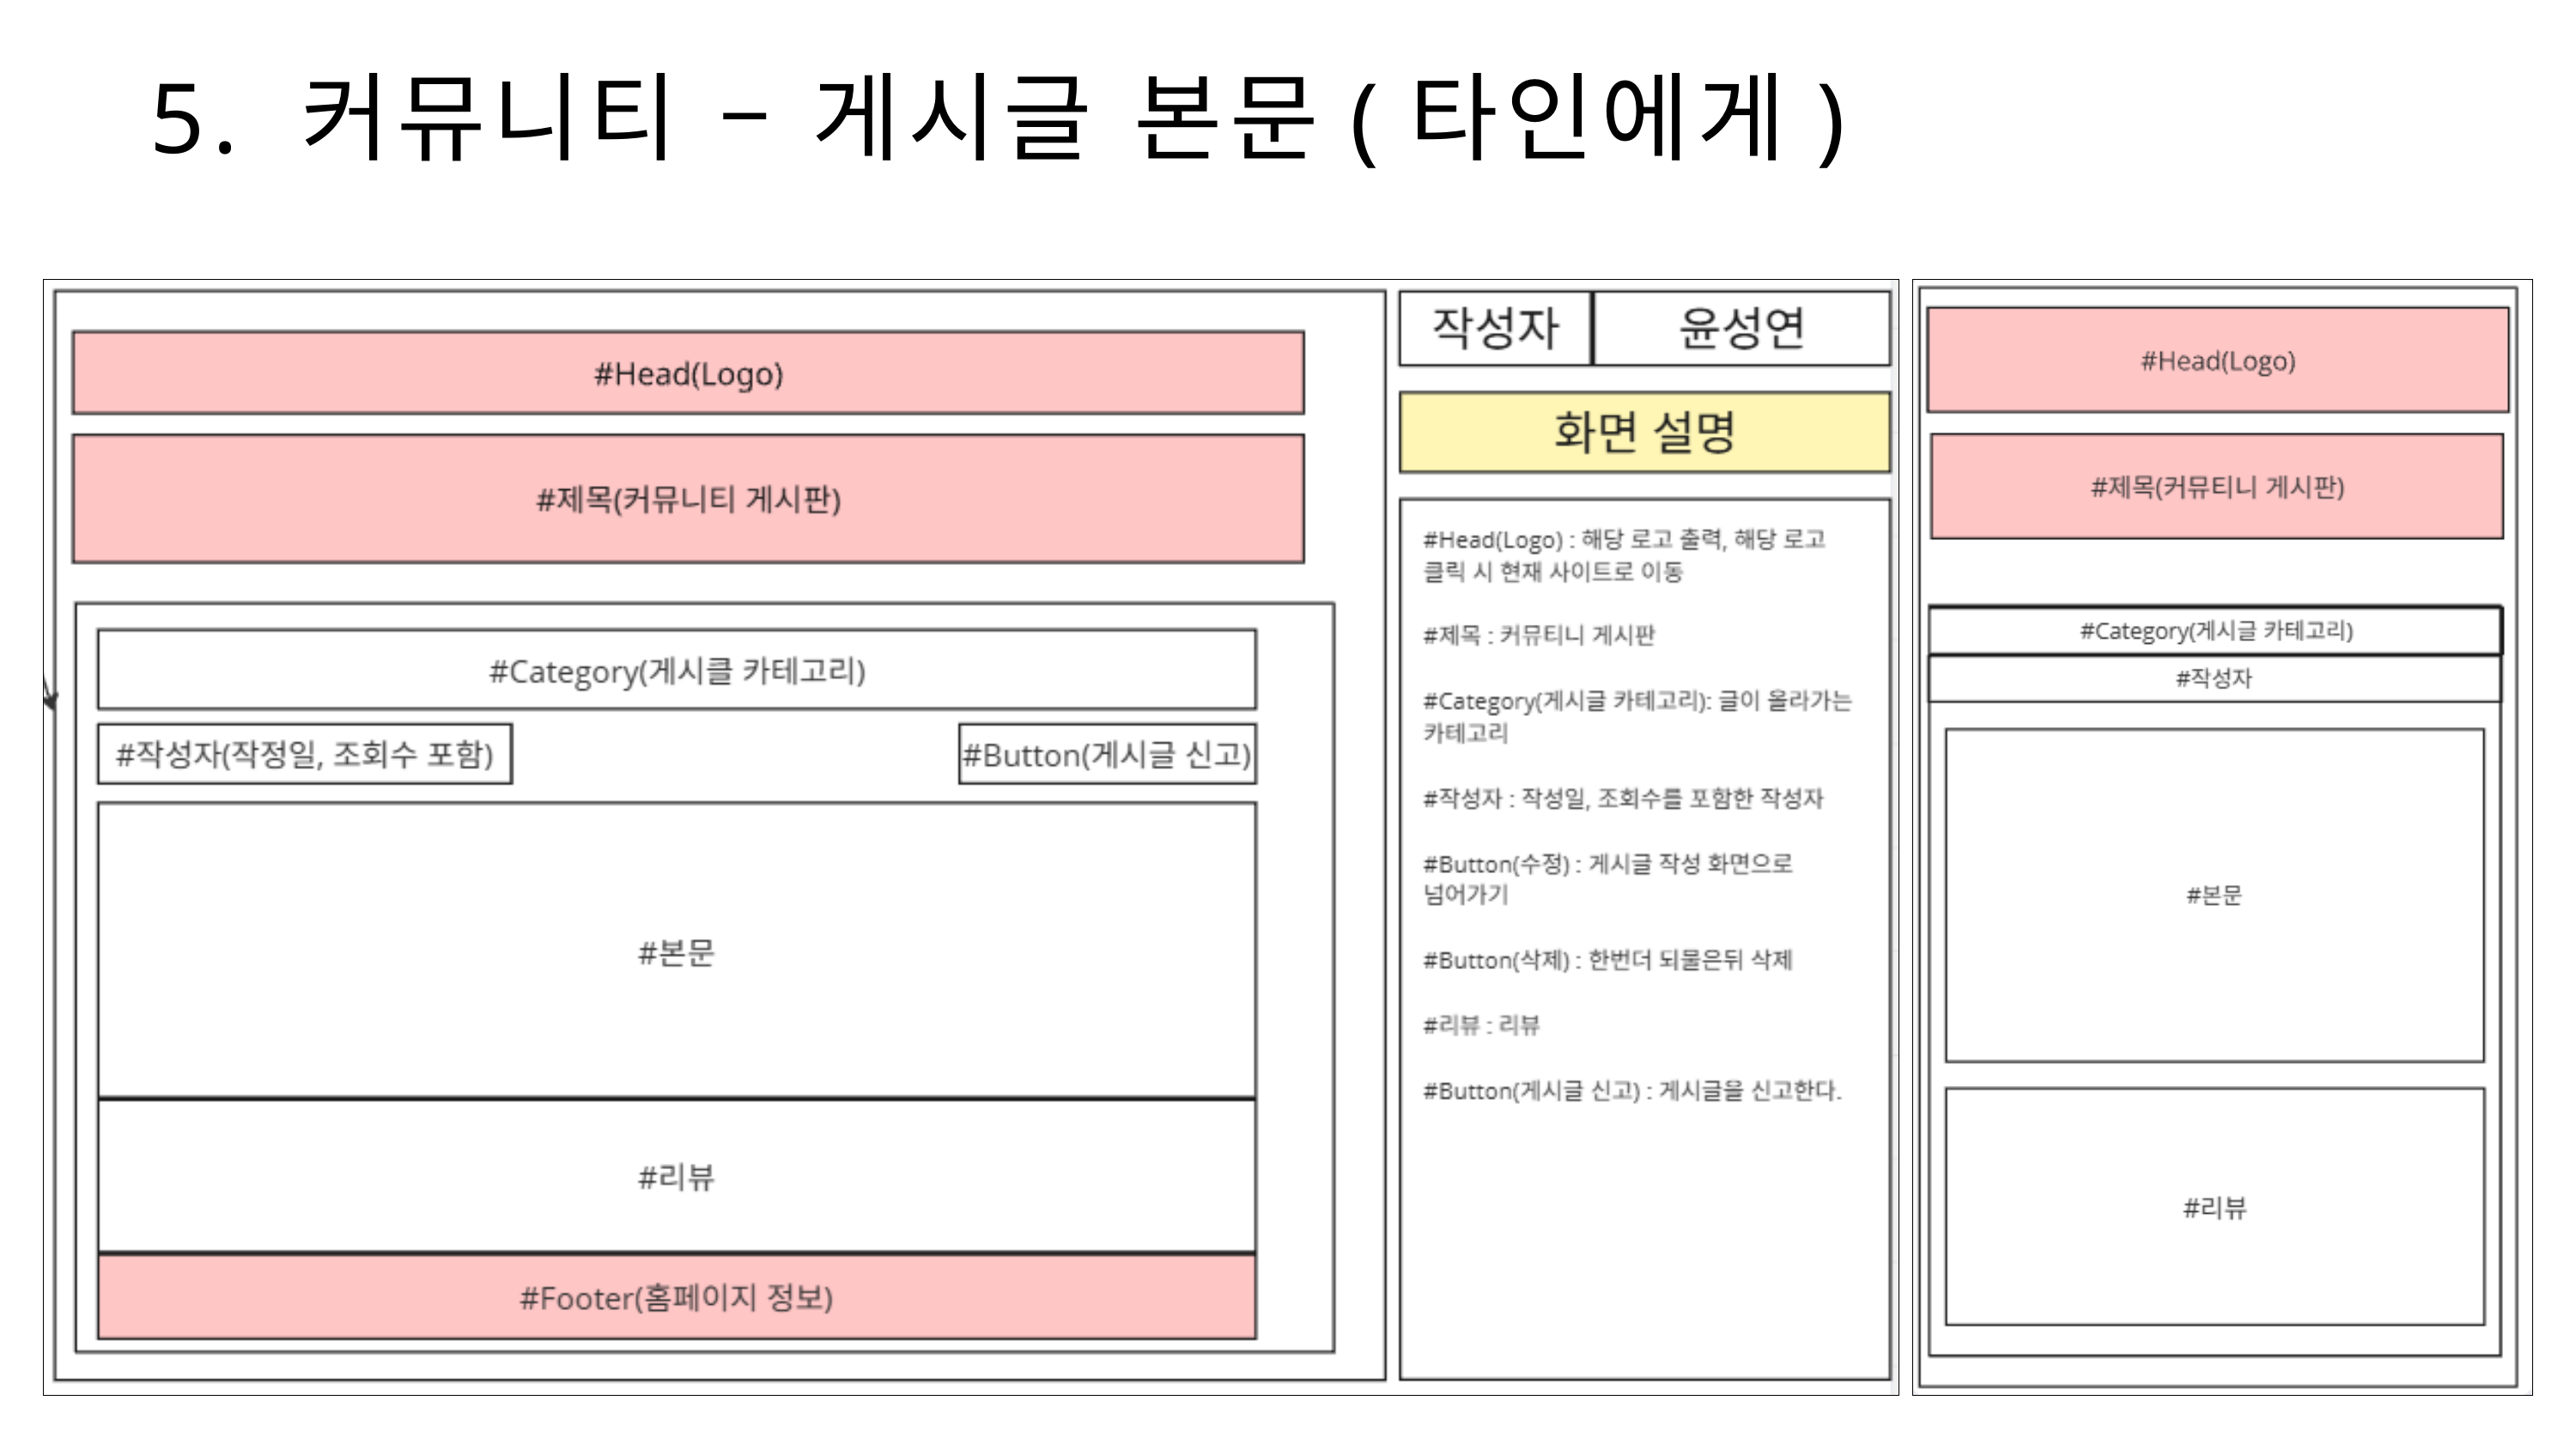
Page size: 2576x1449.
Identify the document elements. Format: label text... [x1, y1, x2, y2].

picture [1911, 279, 2534, 1396]
picture [42, 279, 1899, 1396]
text_box 5. 커뮤니티 – 게시글 본문(타인에게) [149, 59, 2039, 178]
